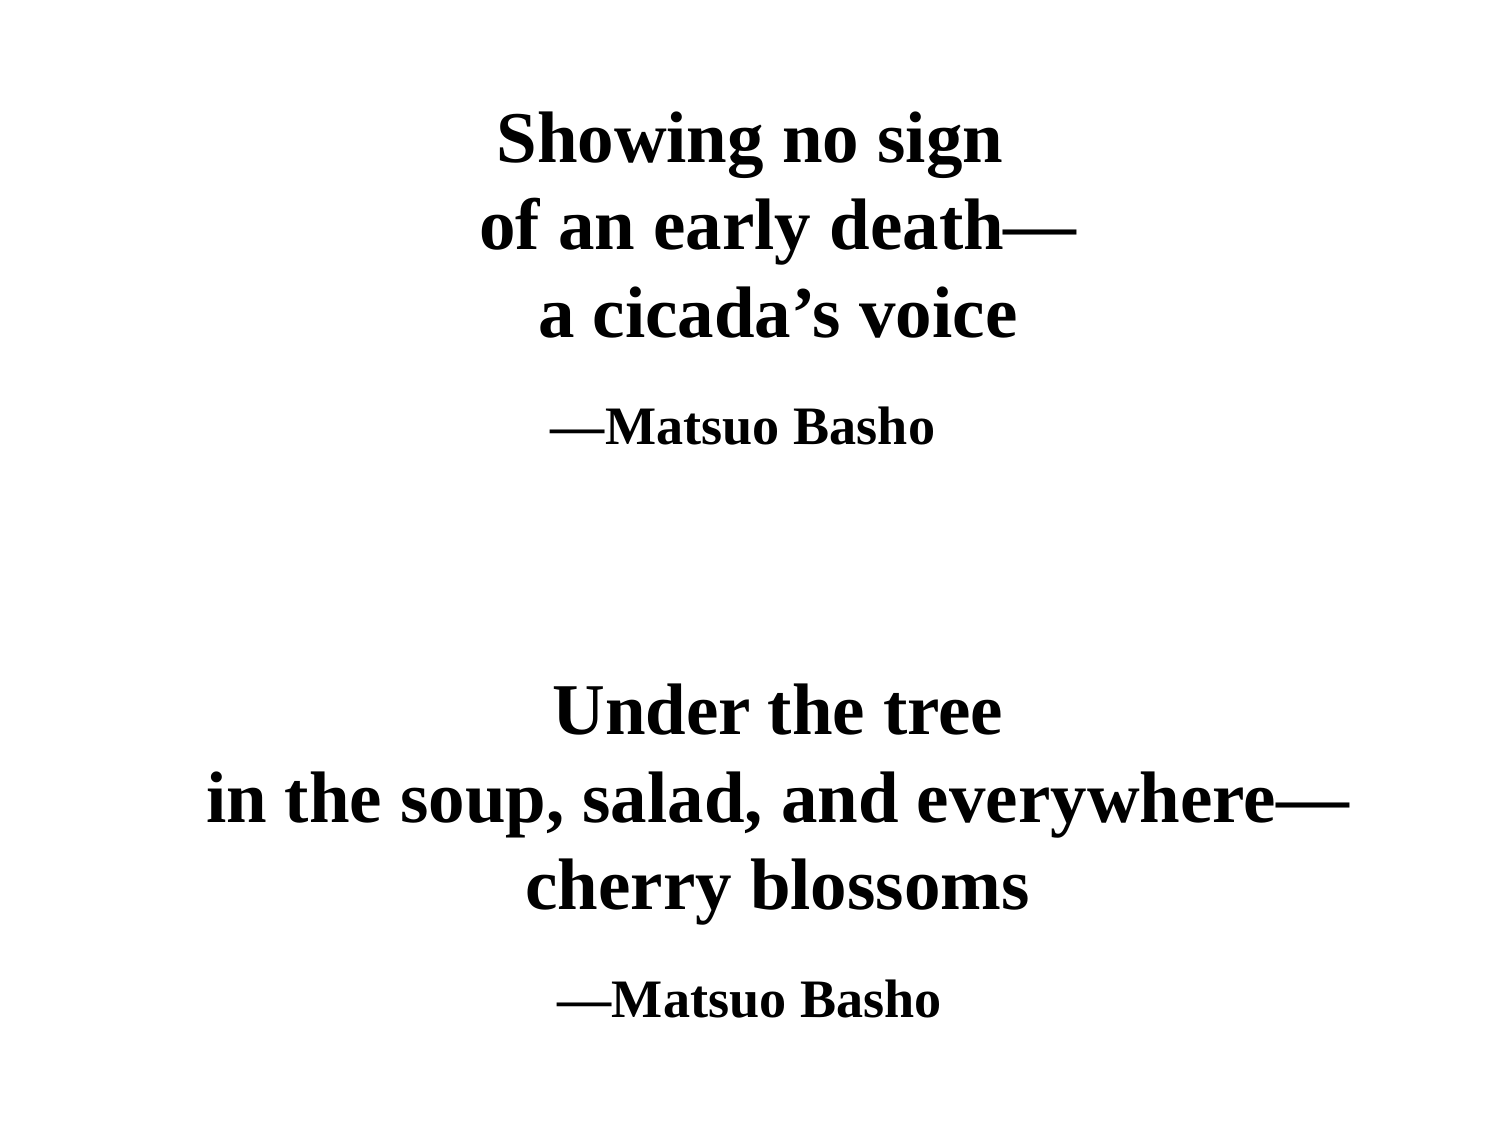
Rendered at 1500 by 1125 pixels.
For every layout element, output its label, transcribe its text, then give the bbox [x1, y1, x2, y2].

list Showing no sign of an early death— a cicada’s voice —Matsuo Basho Under the tree in the soup, salad, and everywhere— cherry blossoms —Matsuo Basho [75, 82, 1425, 1067]
